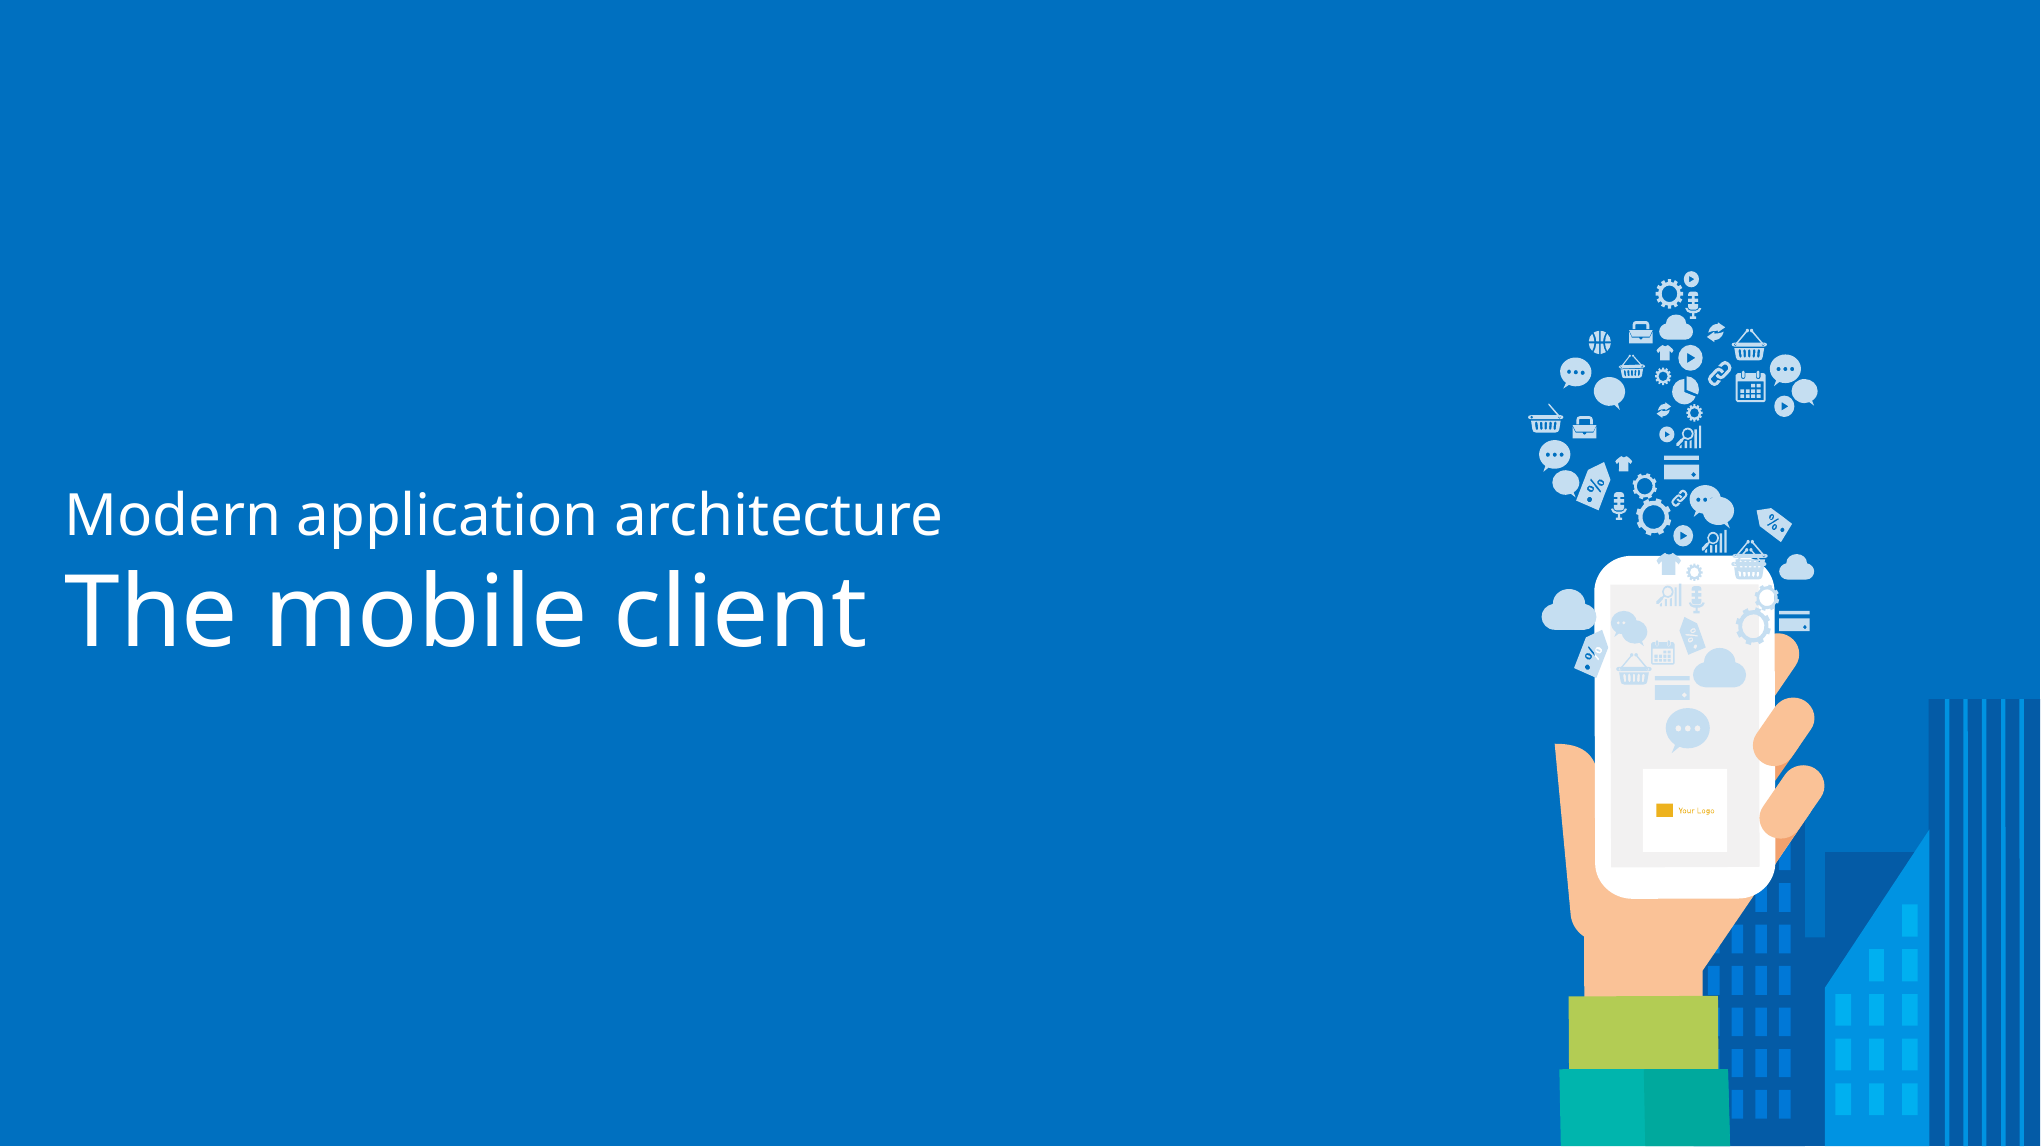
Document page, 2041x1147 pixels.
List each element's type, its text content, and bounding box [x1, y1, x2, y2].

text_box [1526, 270, 1828, 1147]
text_box Modern application architecture The mobile client [34, 452, 1526, 691]
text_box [1828, 698, 2041, 1147]
